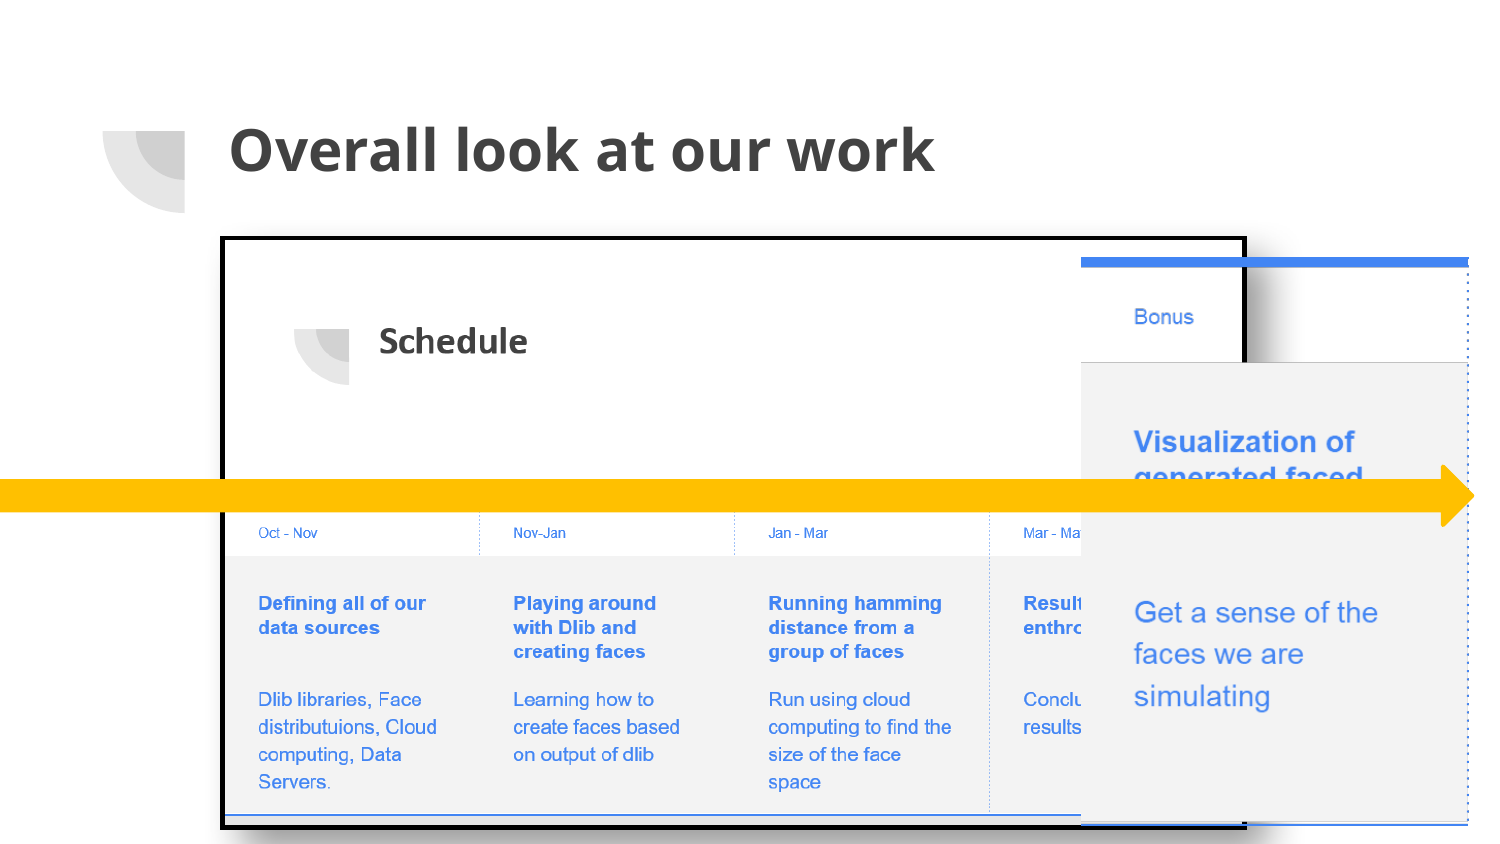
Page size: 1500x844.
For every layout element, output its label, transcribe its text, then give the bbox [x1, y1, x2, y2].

picture [224, 240, 1469, 826]
title Overall look at our work [213, 98, 1368, 263]
text_box [0, 479, 219, 513]
